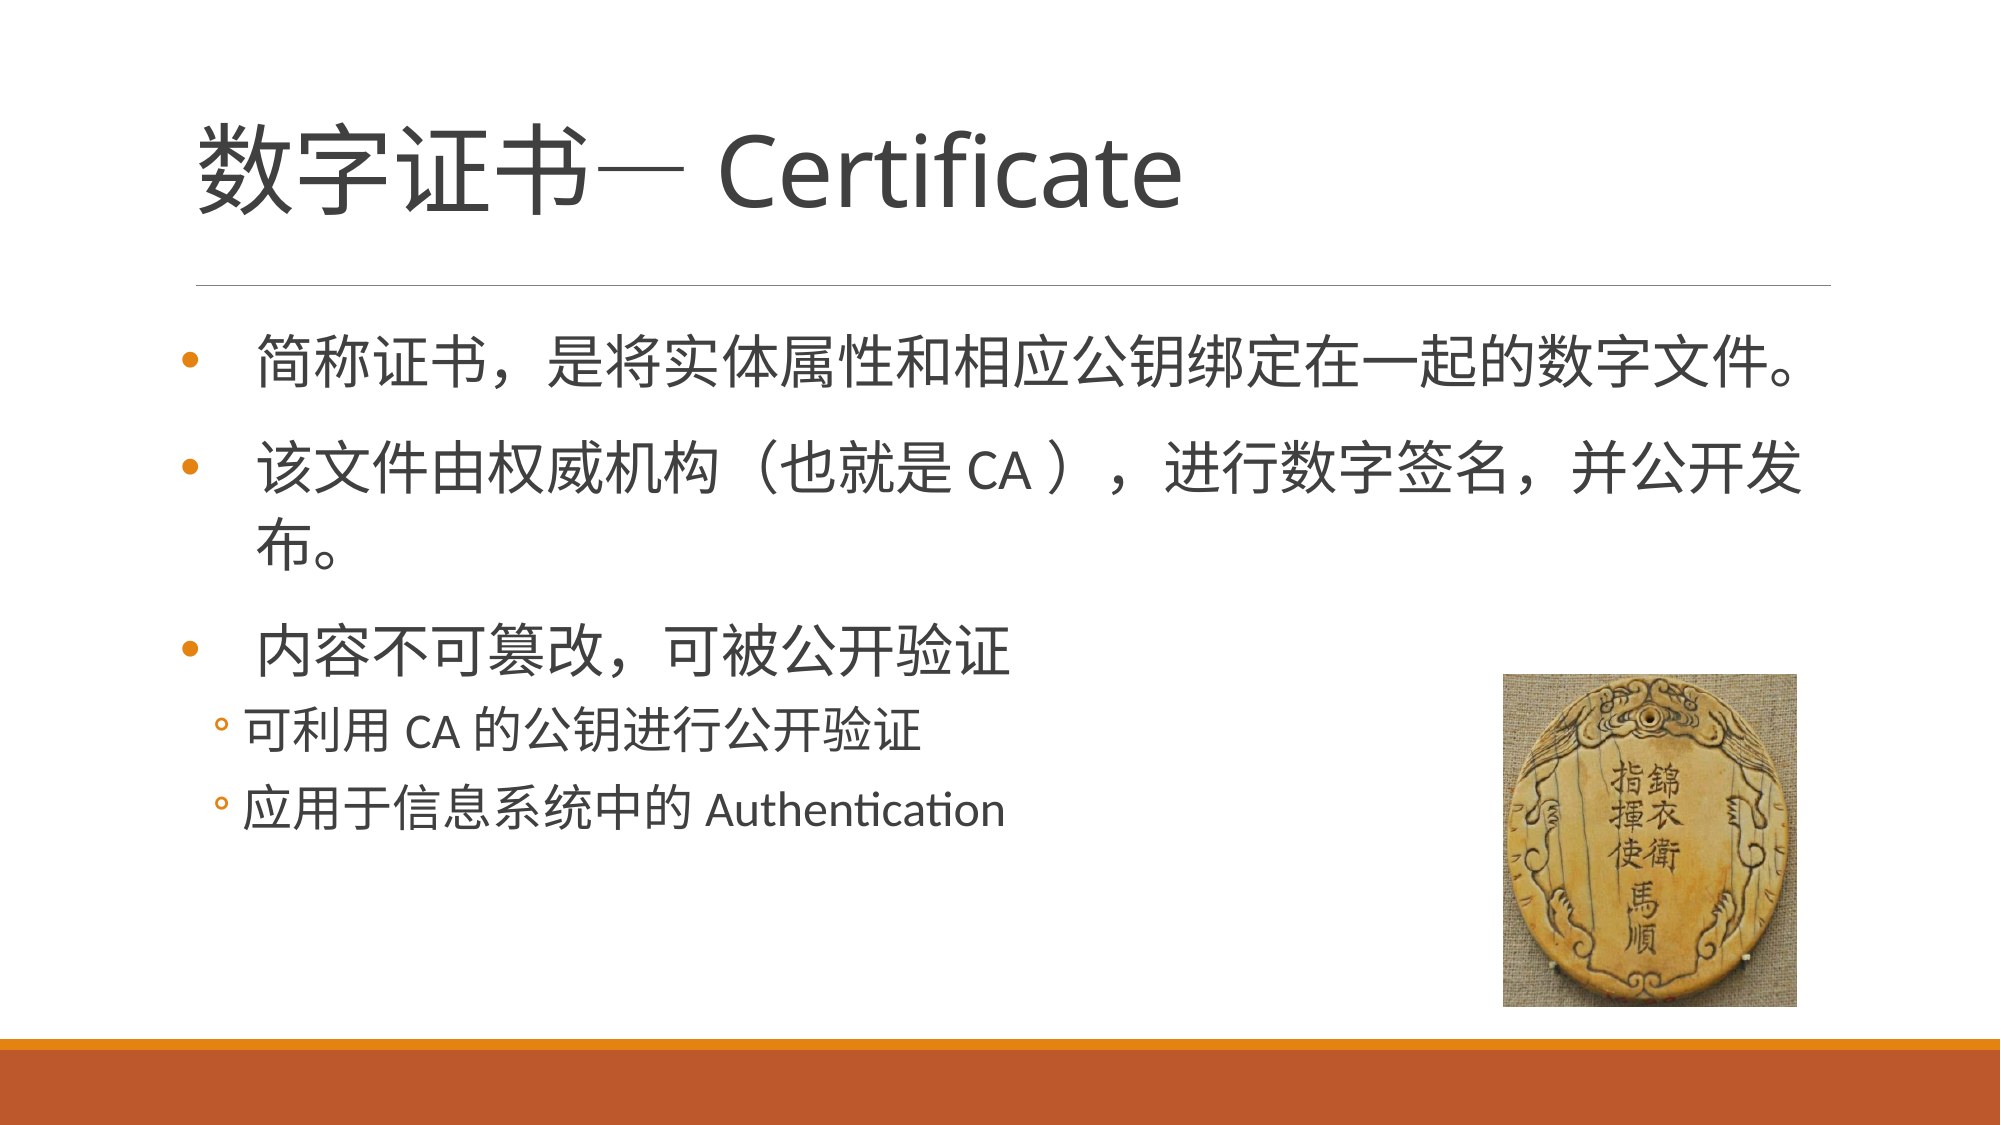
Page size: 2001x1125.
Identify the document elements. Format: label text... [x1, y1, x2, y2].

list 简称证书，是将实体属性和相应公钥绑定在一起的数字文件。 该文件由权威机构（也就是CA），进行数字签名，并公开发布。 内容不可篡改，可被公开验证 可利用CA的公钥进行公开验证 应用于信息系统中的Authentication [180, 310, 1830, 971]
title 数字证书—Certificate [180, 47, 1830, 236]
picture [1502, 674, 1797, 1008]
